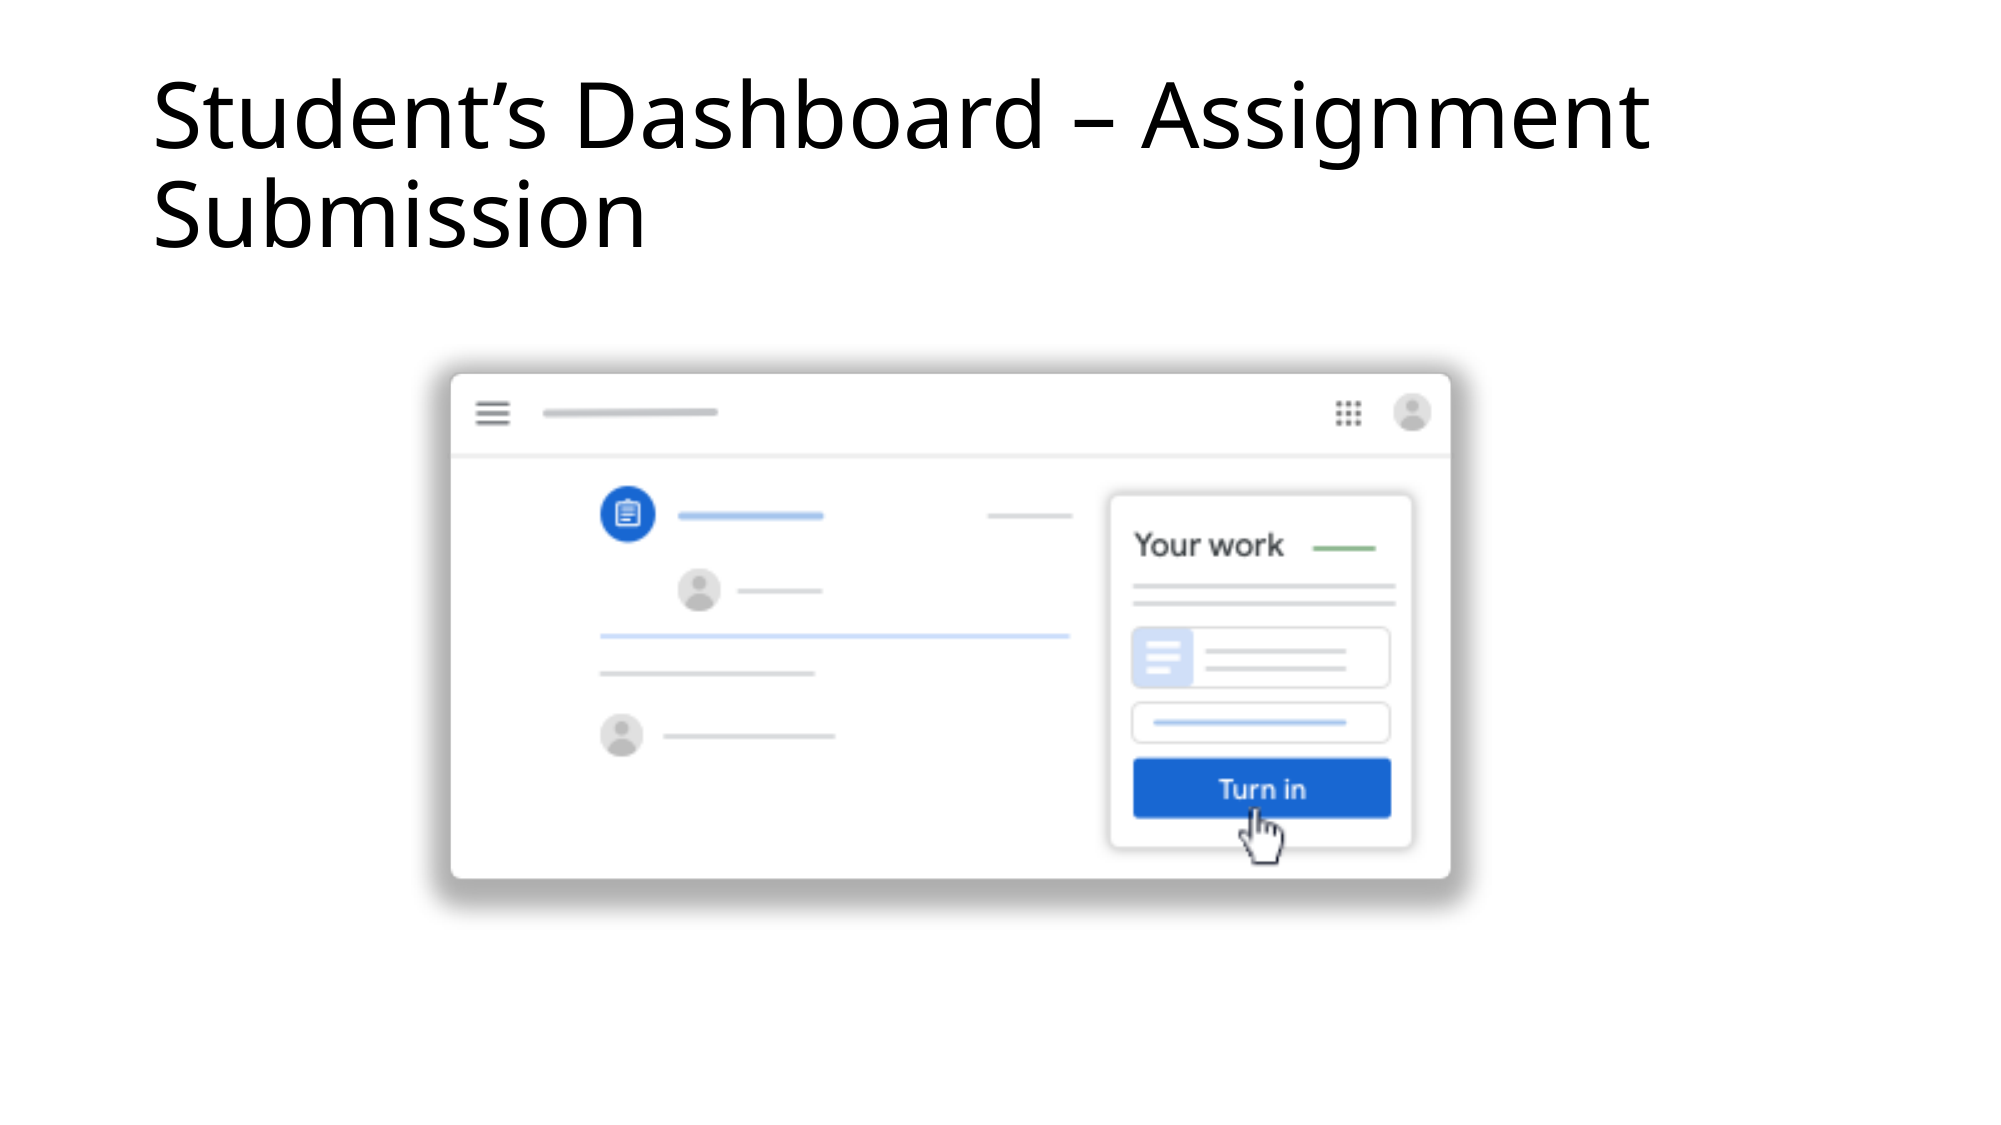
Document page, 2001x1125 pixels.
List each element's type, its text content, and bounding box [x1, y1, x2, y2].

title Student’s Dashboard – Assignment Submission [137, 59, 1889, 278]
picture [411, 344, 1492, 930]
